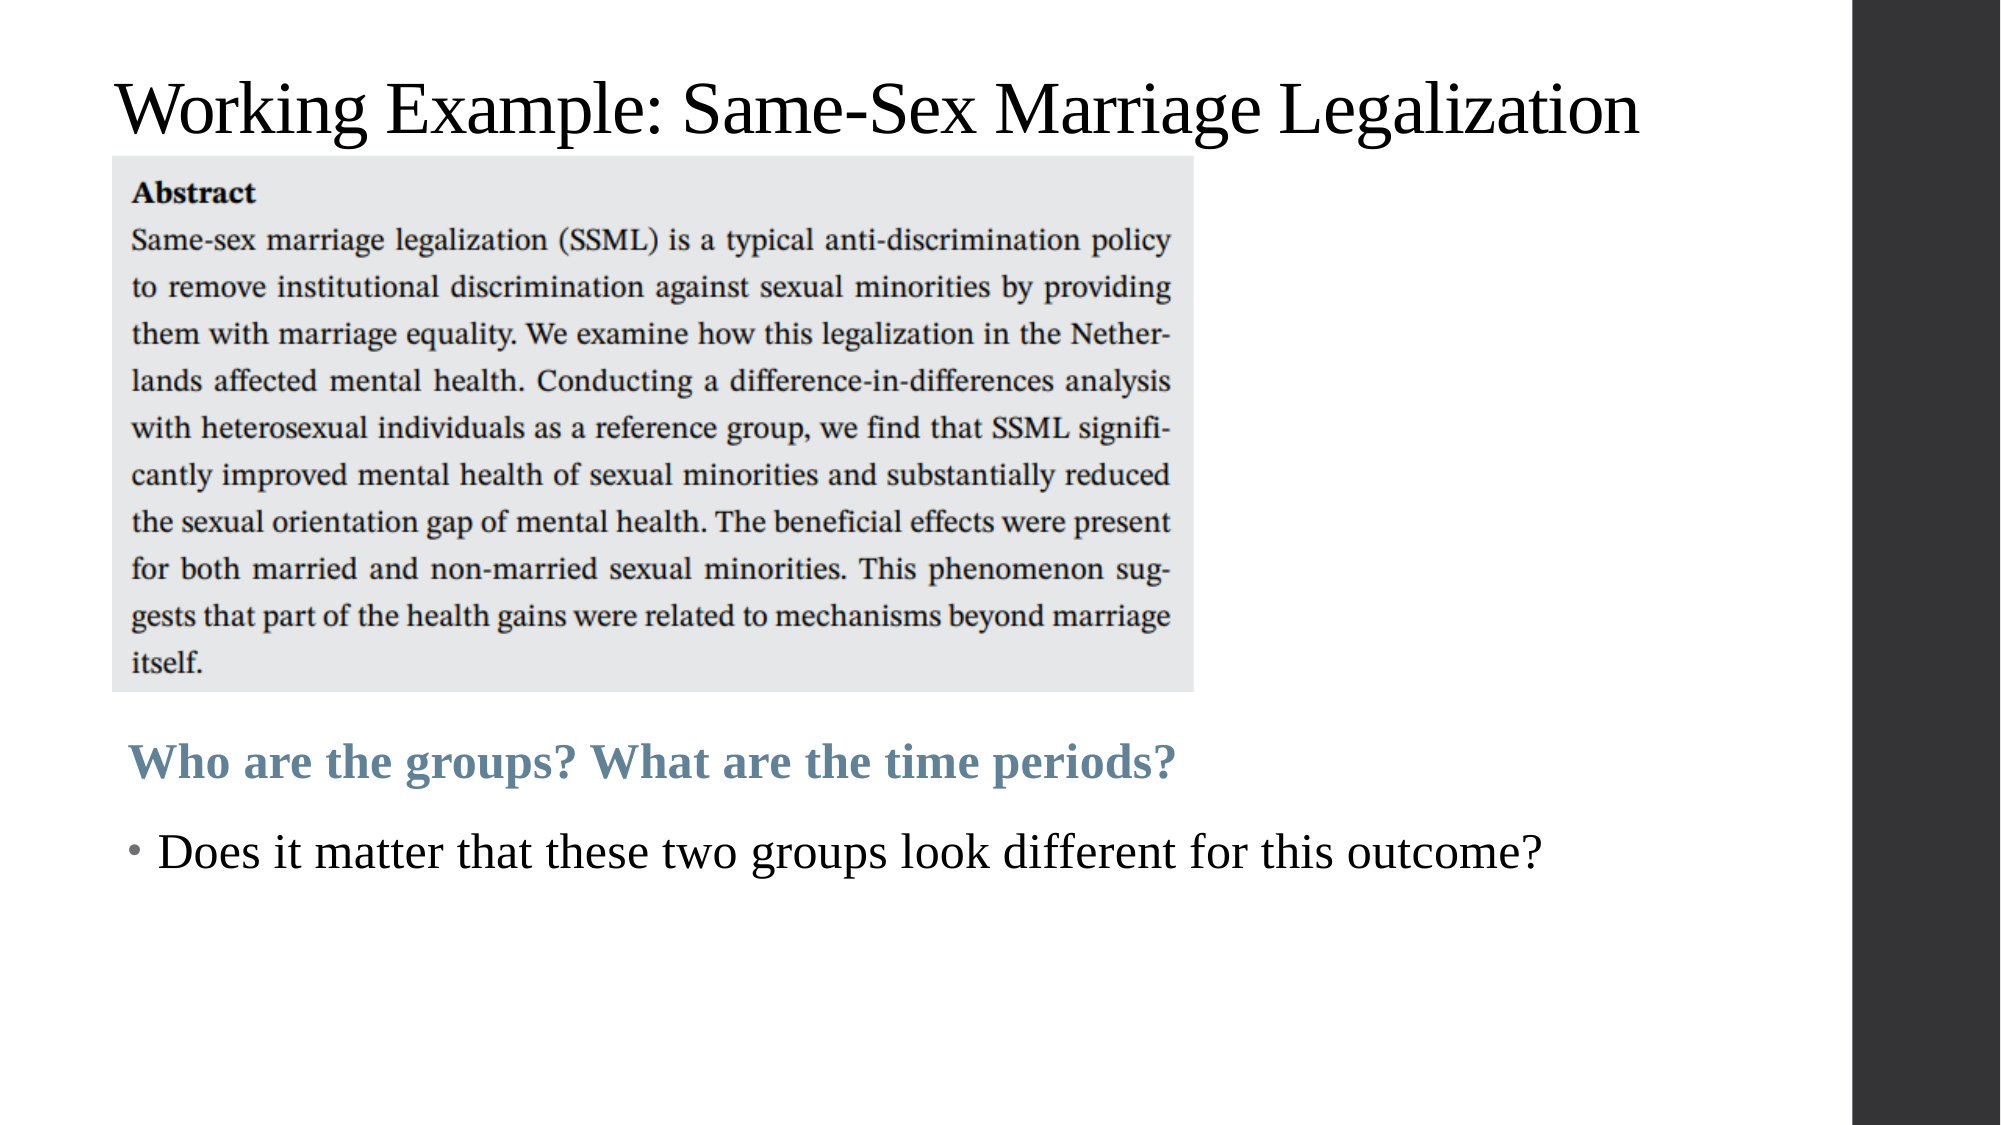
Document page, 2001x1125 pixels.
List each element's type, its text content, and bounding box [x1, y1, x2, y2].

list Who are the groups? What are the time periods? Does it matter that these two groups look different for this outcome? [112, 725, 1743, 1019]
title Working Example: Same-Sex Marriage Legalization [99, 55, 1813, 158]
picture [112, 153, 1206, 692]
